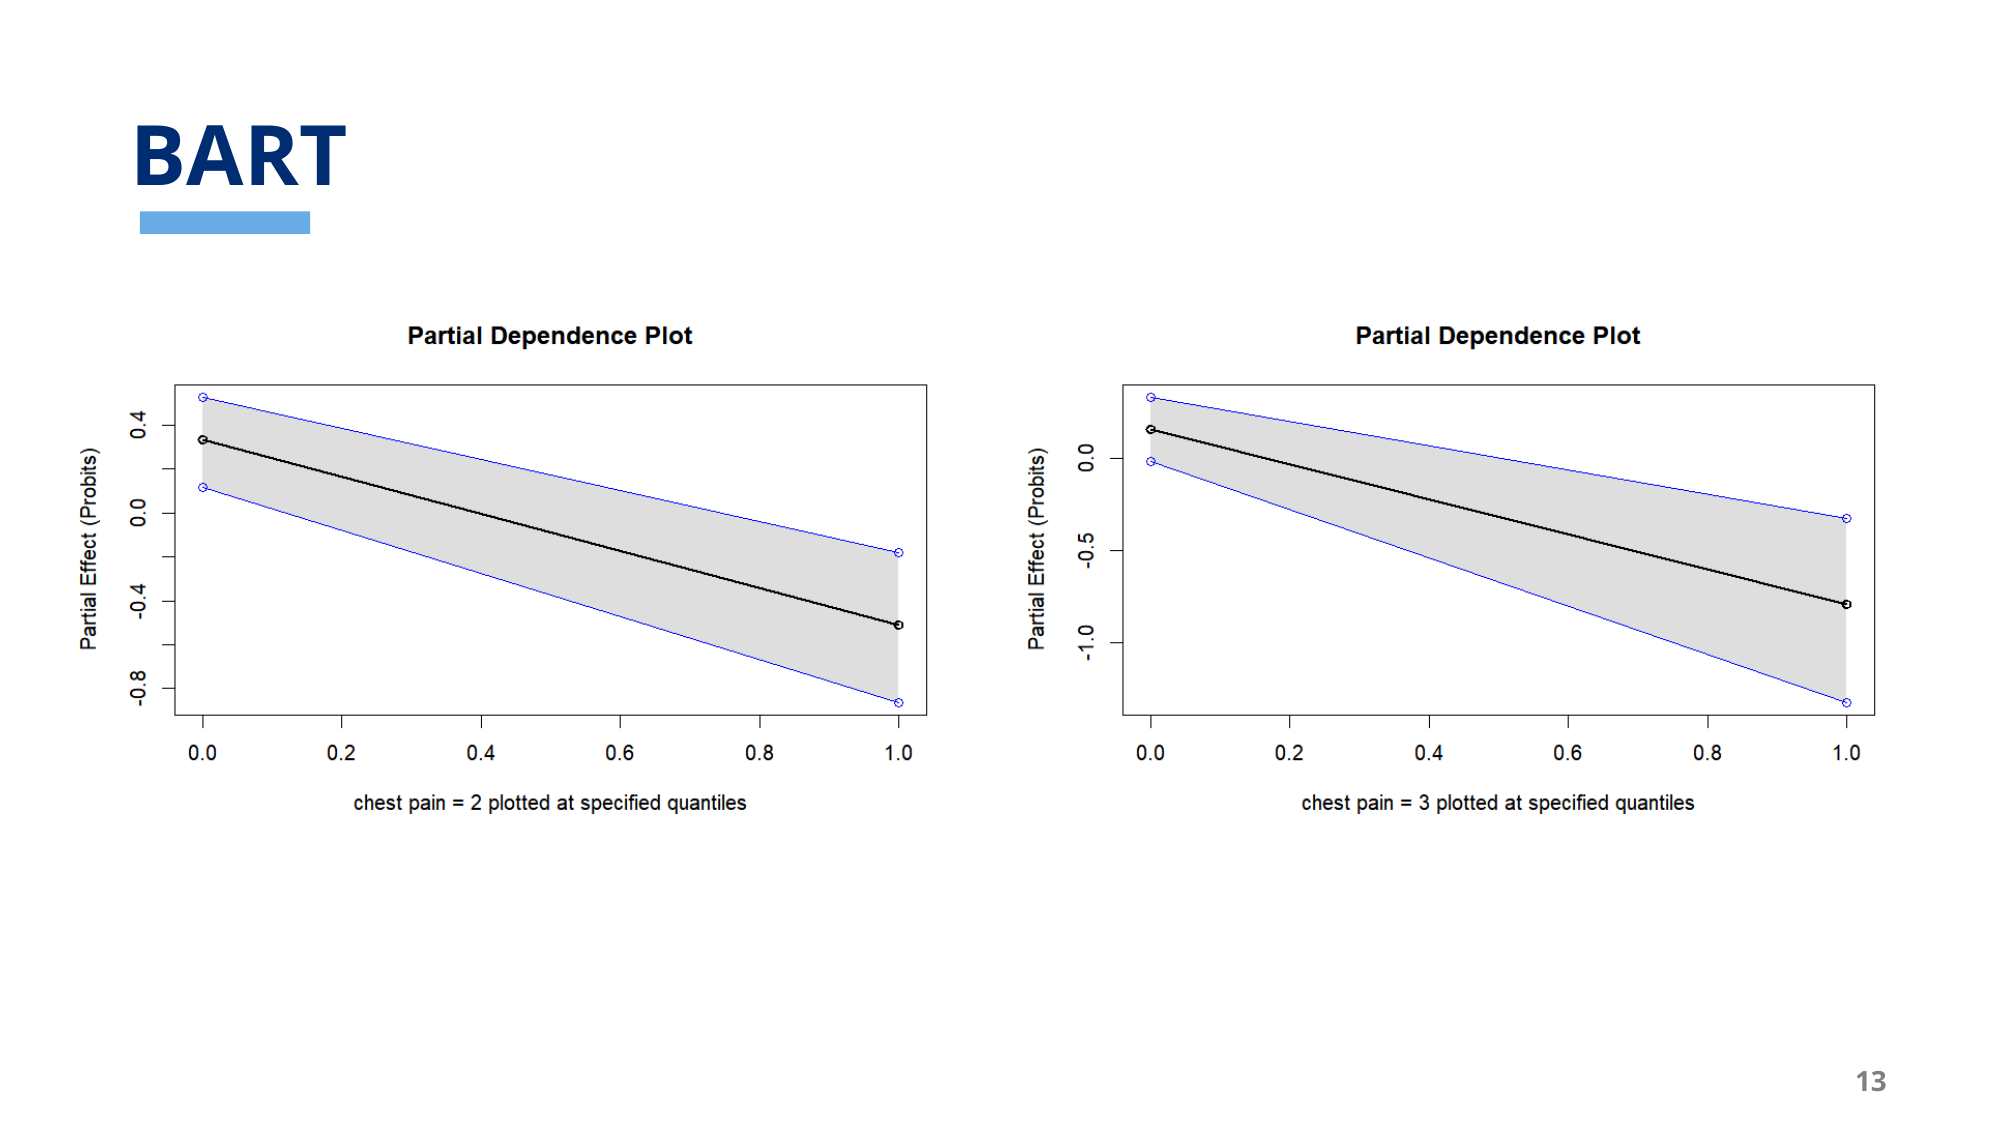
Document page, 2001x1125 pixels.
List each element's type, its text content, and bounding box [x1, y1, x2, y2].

picture [1021, 283, 1927, 842]
title BART [115, 23, 1886, 211]
picture [73, 283, 979, 842]
